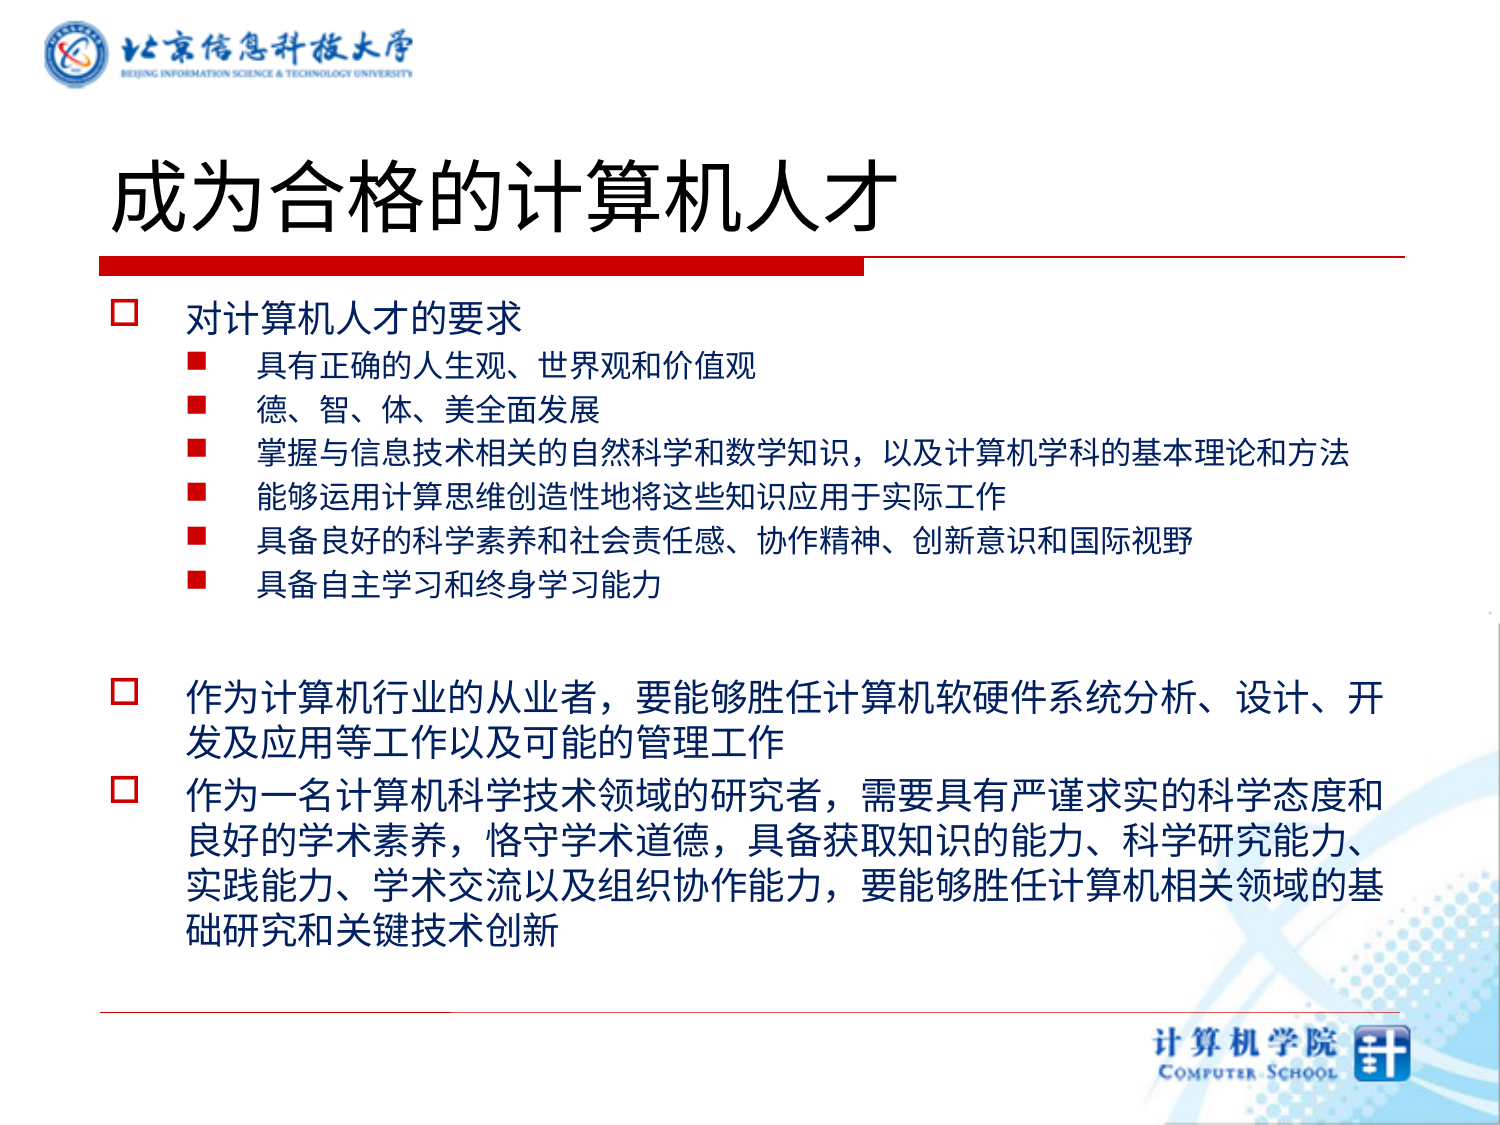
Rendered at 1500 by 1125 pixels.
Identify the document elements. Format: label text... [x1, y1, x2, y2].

list 对计算机人才的要求 具有正确的人生观、世界观和价值观 德、智、体、美全面发展 掌握与信息技术相关的自然科学和数学知识，以及计算机学科的基本理论和方法 能够运用计算思维创造性地将这些知识应用于实际工作 具备良好的科学素养和社会责任感、协作精神、创新意识和国际视野 具备自主学习和终身学习能力 作为计算机行业的从业者，要能够胜任计算机软硬件系统分析、设计、开发及应用等工作以及可能的管理工作 作为一名计算机科学技术领域的研究者，需要具有严谨求实的科学态度和良好的学术素养，恪守学术道德，具备获取知识的能力、科学研究能力、实践能力、学术交流以及组织协作能力，要能够胜任计算机相关领域的基础研究和关键技术创新 [92, 287, 1406, 988]
title 成为合格的计算机人才 [93, 49, 1407, 250]
picture [0, 0, 1500, 1125]
